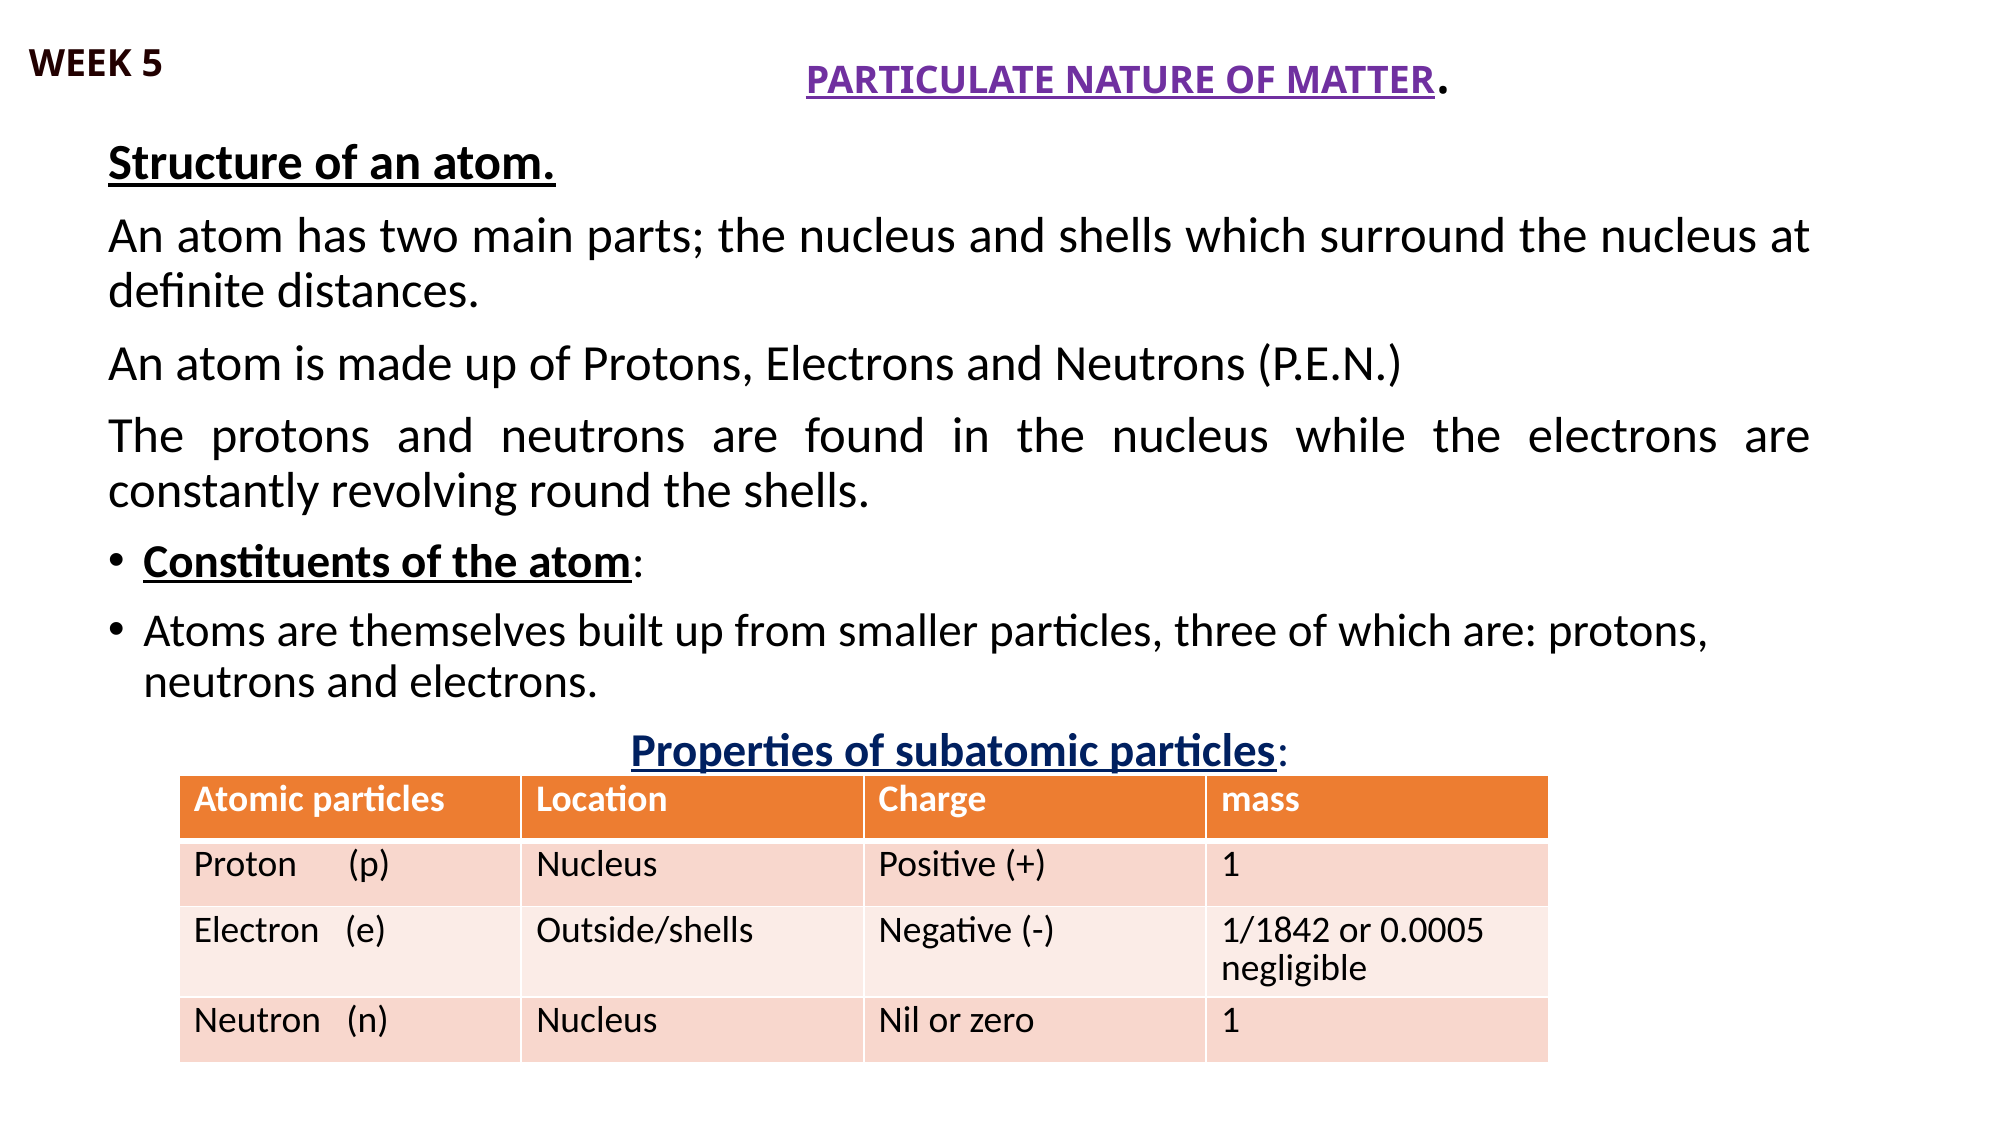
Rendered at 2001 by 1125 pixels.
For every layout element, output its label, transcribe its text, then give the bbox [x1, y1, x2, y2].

table_cell Proton (p) [180, 844, 520, 906]
text_box WEEK 5 [13, 31, 179, 92]
table_header Atomic particles [180, 776, 520, 838]
table_cell Nil or zero [865, 998, 1205, 1062]
table_cell Electron (e) [180, 907, 520, 996]
table_cell Neutron (n) [180, 998, 520, 1062]
table_header mass [1207, 776, 1548, 838]
table_cell 1 [1207, 998, 1548, 1062]
table_cell Nucleus [522, 998, 863, 1062]
table_header Charge [865, 776, 1205, 838]
table_cell Negative (-) [865, 907, 1205, 996]
table_cell 1 [1207, 844, 1548, 906]
table_cell 1/1842 or 0.0005 negligible [1207, 907, 1548, 996]
table_header Location [522, 776, 863, 838]
list Structure of an atom. An atom has two main parts; the nucleus and shells which surround the nucleus at definite distances. An atom is made up of Protons, Electrons and Neutrons (P.E.N.) The protons and neutrons are found in the nucleus while the electrons are constantly revolving round the shells. Constituents of the atom: Atoms are themselves built up from smaller particles, three of which are: protons, neutrons and electrons. Properties of subatomic particles: [93, 128, 1828, 788]
table_cell Nucleus [522, 844, 863, 906]
table_cell Positive (+) [865, 844, 1205, 906]
table_cell Outside/shells [522, 907, 863, 996]
title PARTICULATE NATURE OF MATTER. [461, 33, 1787, 115]
